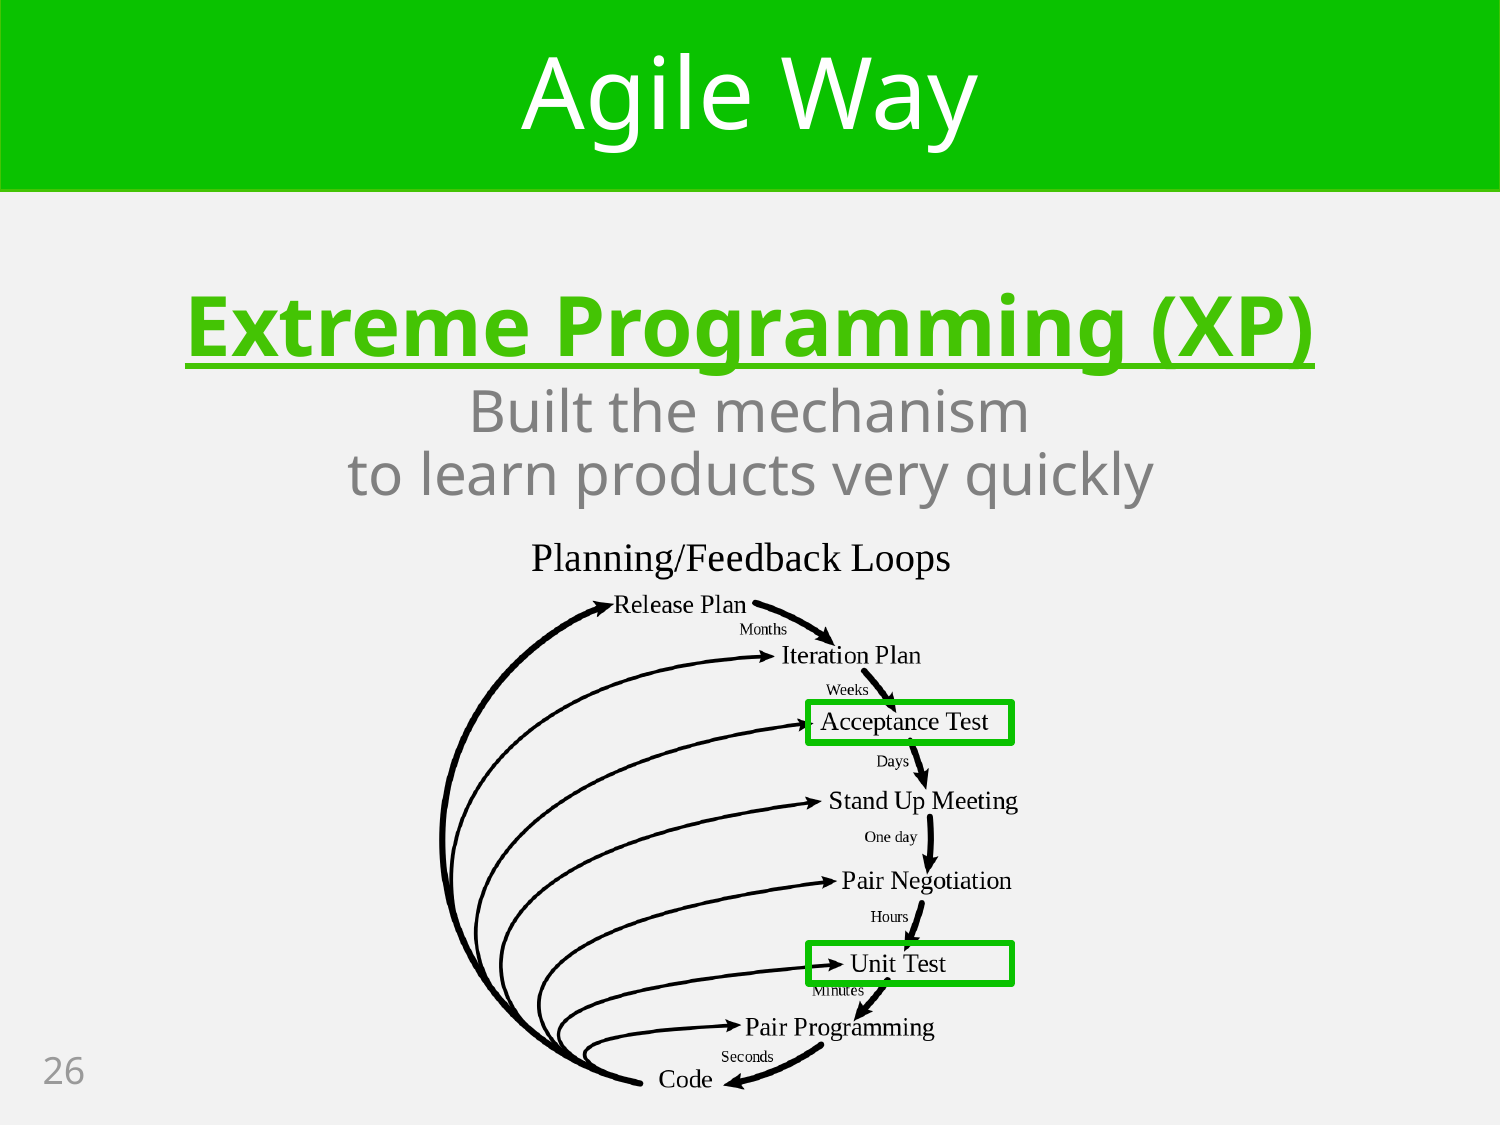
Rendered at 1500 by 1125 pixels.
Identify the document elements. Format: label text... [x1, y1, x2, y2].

title Agile Way [0, 53, 1500, 140]
list Extreme Programming (XP) Built the mechanism to learn products very quickly [103, 277, 1397, 1000]
slide_number 26 [27, 1042, 146, 1102]
picture [402, 506, 1076, 1125]
